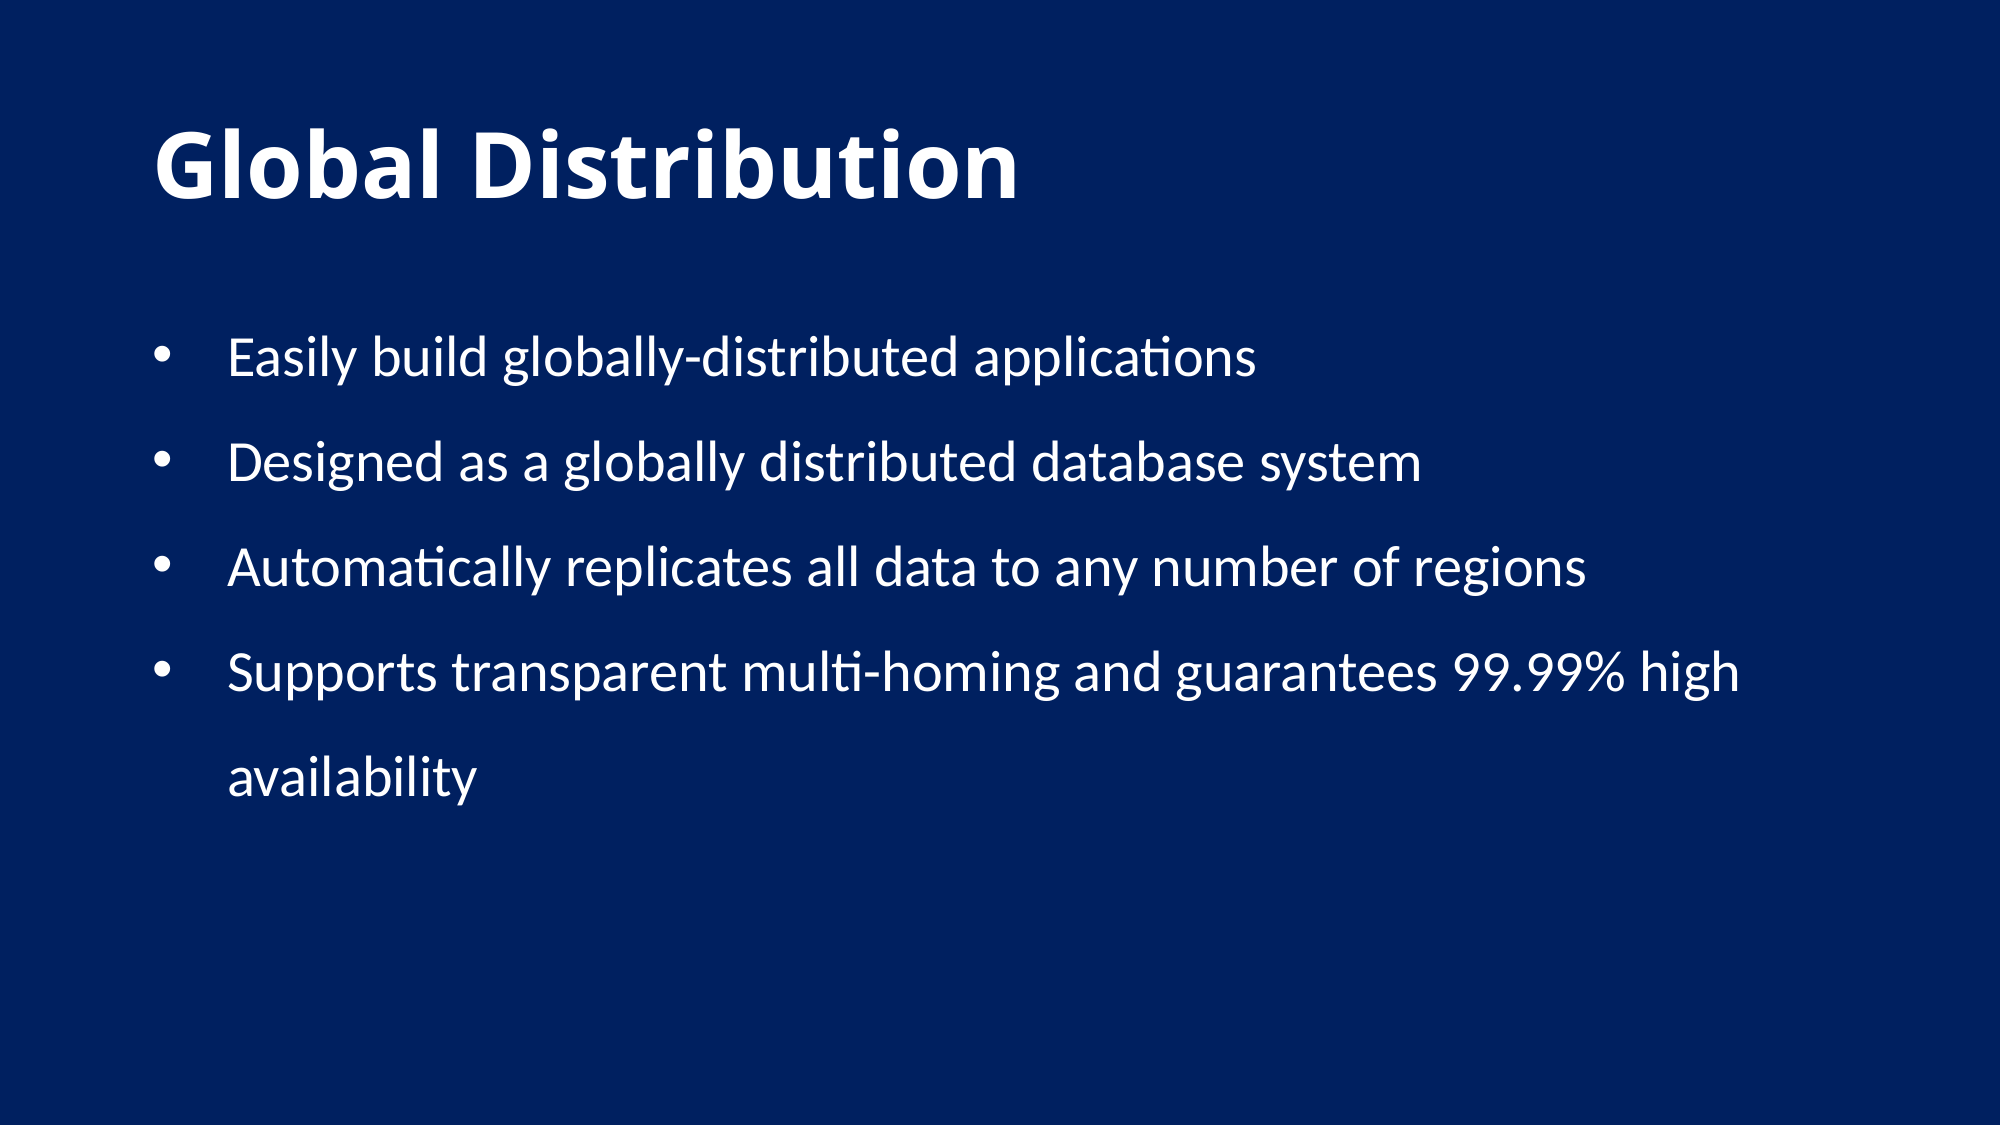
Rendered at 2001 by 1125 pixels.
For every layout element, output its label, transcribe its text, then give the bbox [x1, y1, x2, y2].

title Global Distribution [137, 59, 1863, 275]
text_box Easily build globally-distributed applications Designed as a globally distributed database system Automatically replicates all data to any number of regions Supports transparent multi-homing and guarantees 99.99% high availability [137, 275, 1876, 921]
